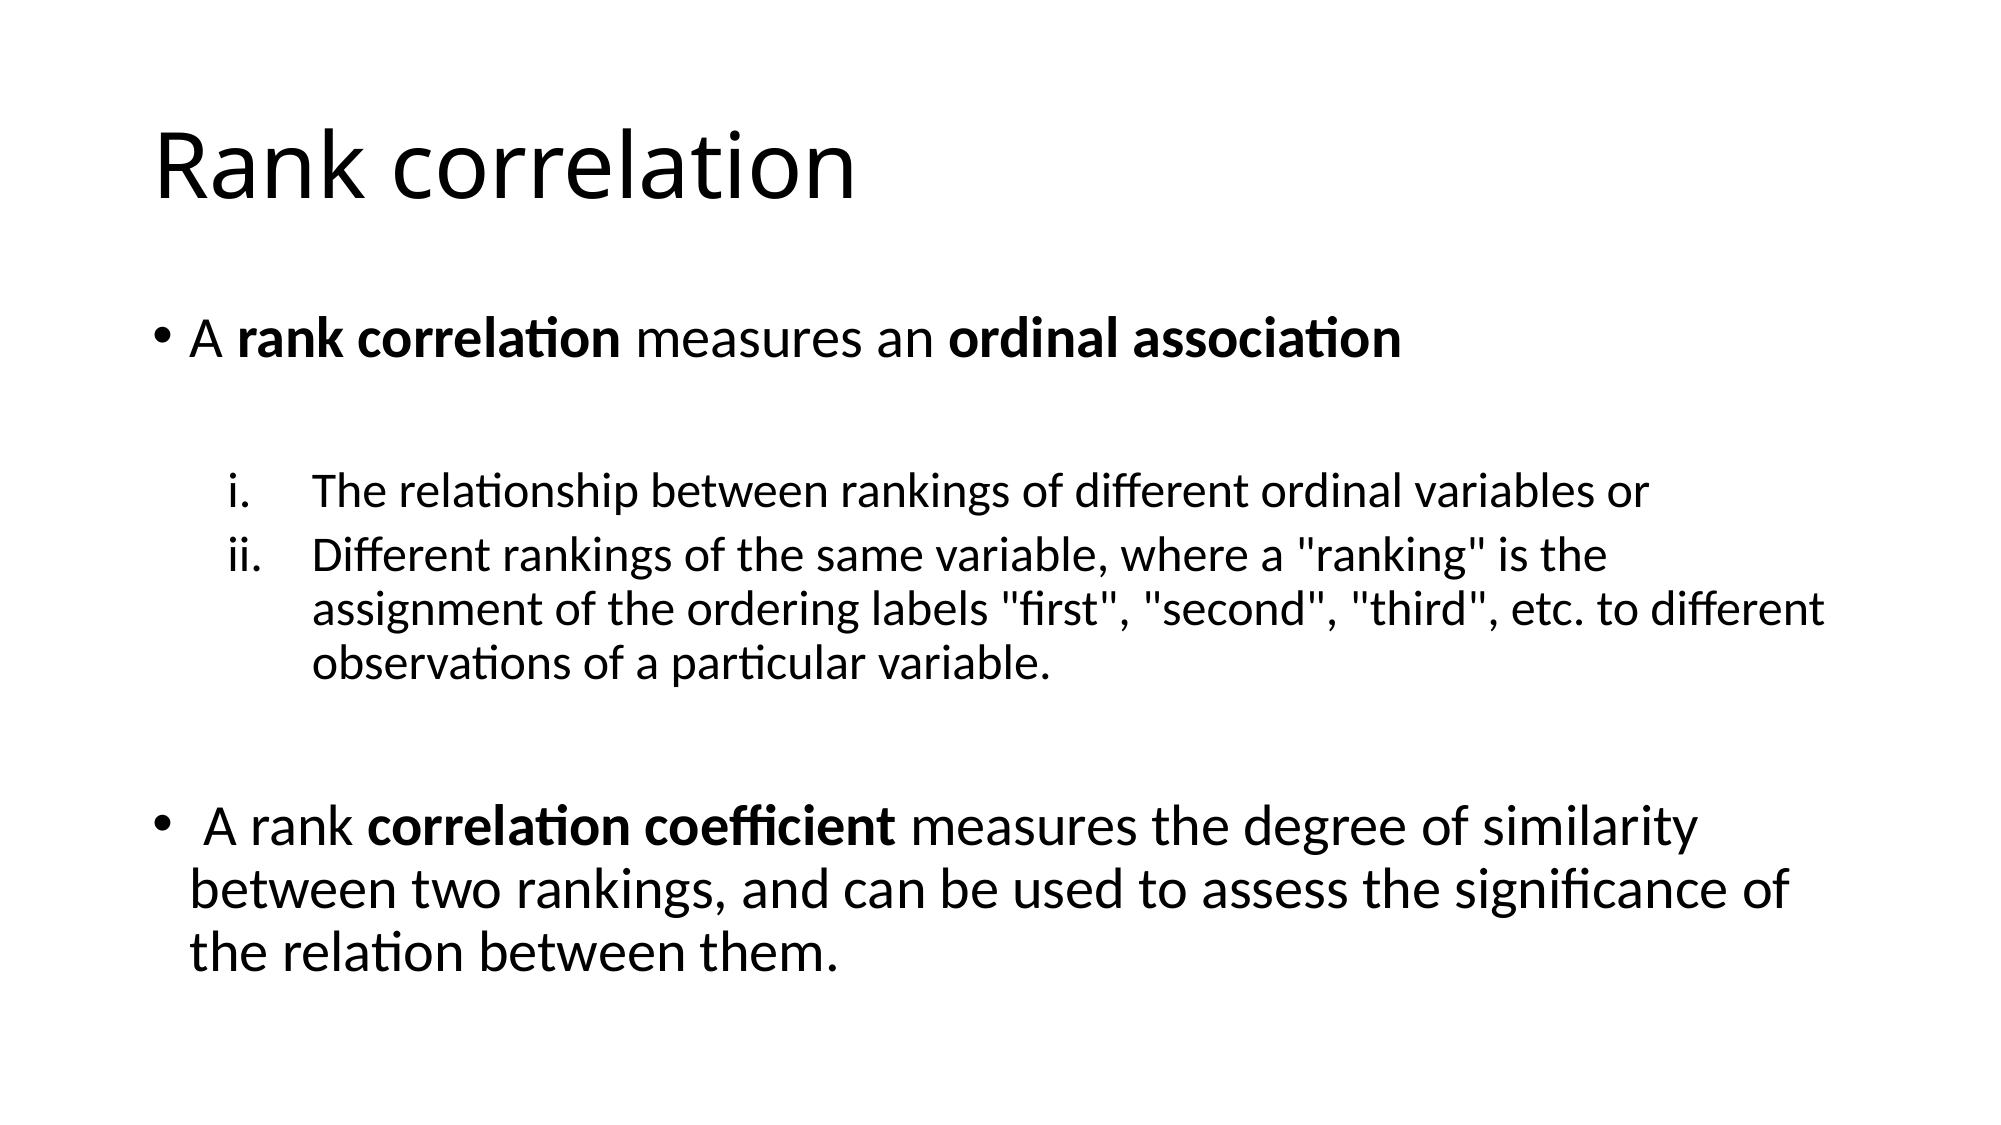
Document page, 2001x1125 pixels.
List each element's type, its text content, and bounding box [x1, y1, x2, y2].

title Rank correlation [137, 59, 1863, 278]
list A rank correlation measures an ordinal association The relationship between rankings of different ordinal variables or Different rankings of the same variable, where a "ranking" is the assignment of the ordering labels "first", "second", "third", etc. to different observations of a particular variable. A rank correlation coefficient measures the degree of similarity between two rankings, and can be used to assess the significance of the relation between them. [137, 299, 1863, 1014]
